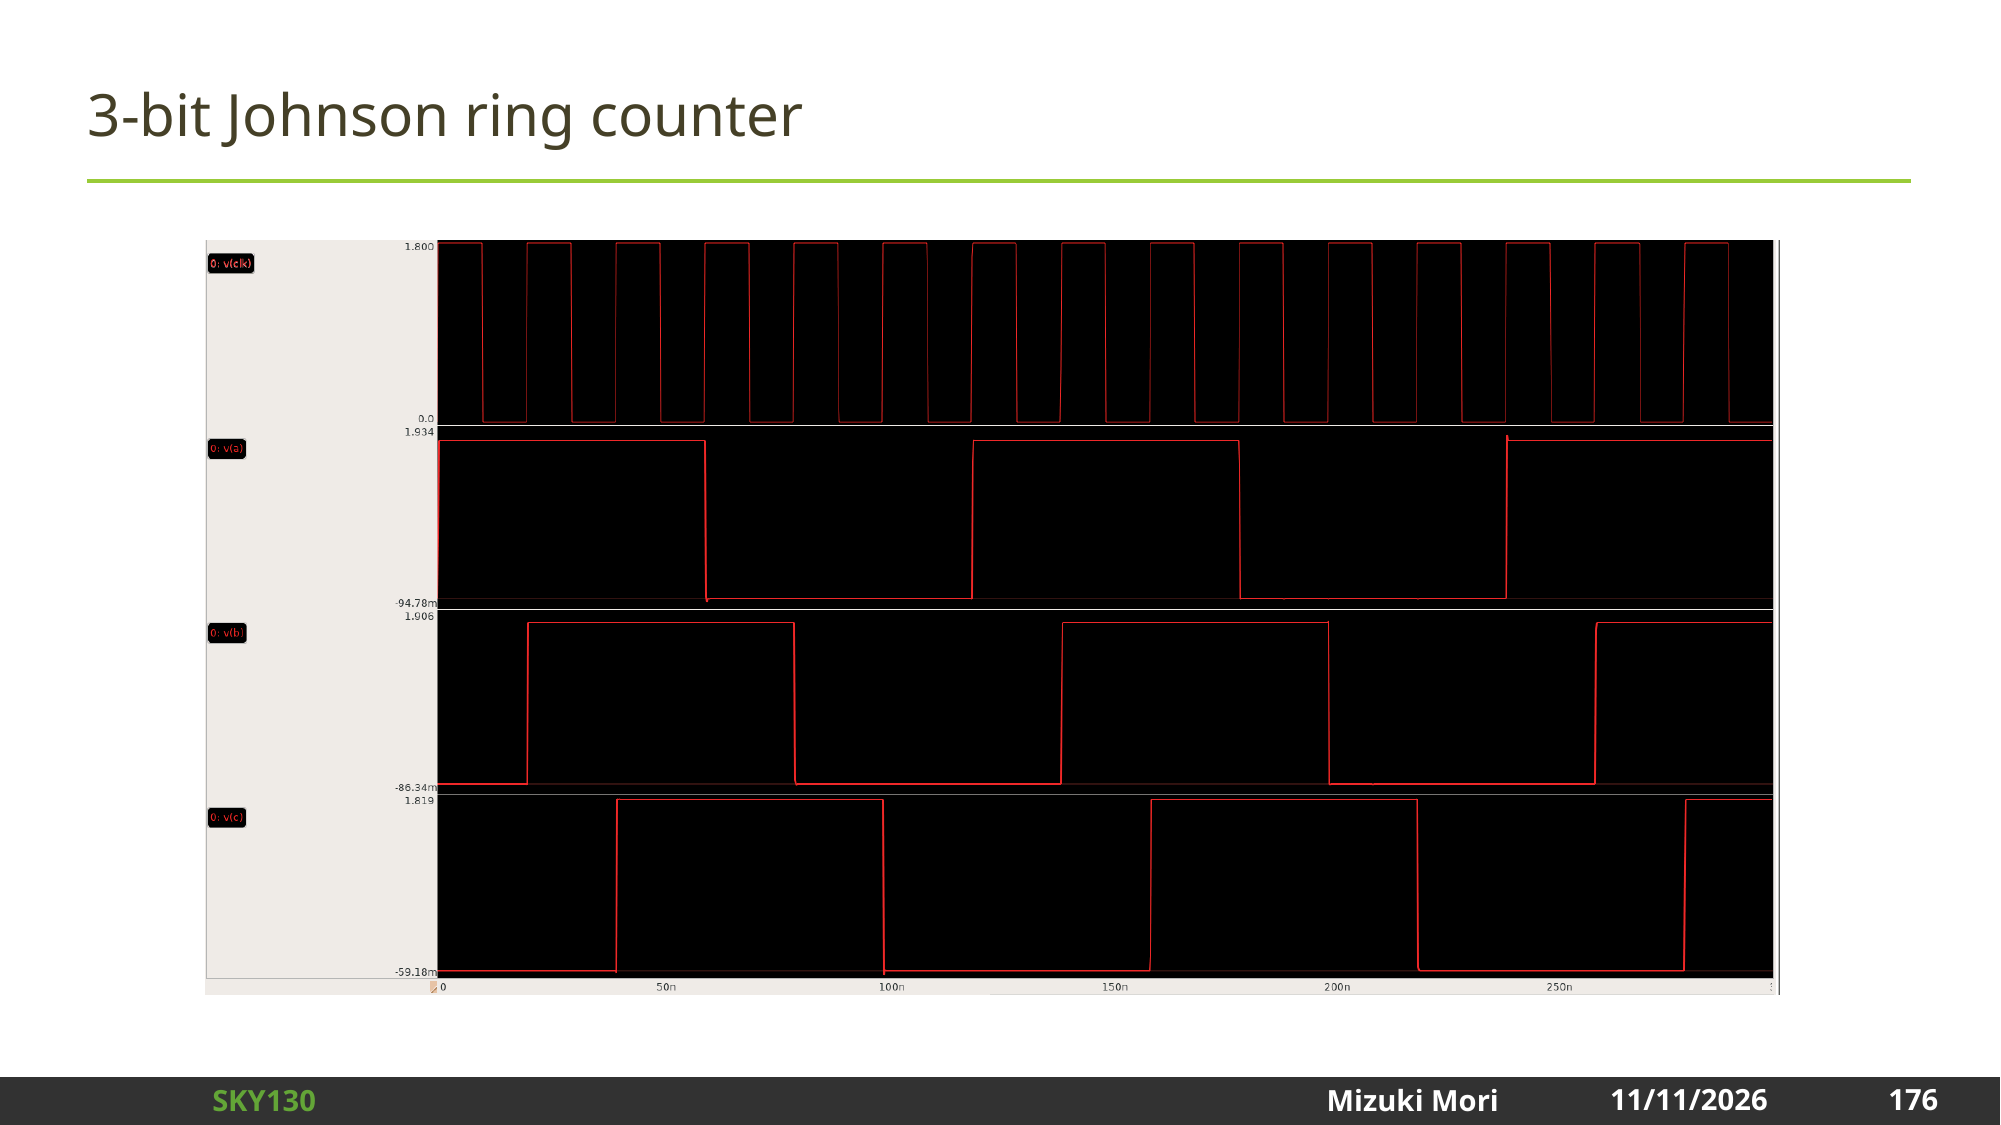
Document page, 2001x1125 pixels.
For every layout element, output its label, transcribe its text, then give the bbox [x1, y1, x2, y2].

title 3-bit Johnson ring counter [72, 70, 1912, 163]
picture [0, 1077, 1550, 1125]
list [205, 240, 1780, 995]
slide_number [1550, 1077, 1826, 1125]
slide_number 176 [1826, 1076, 2000, 1125]
